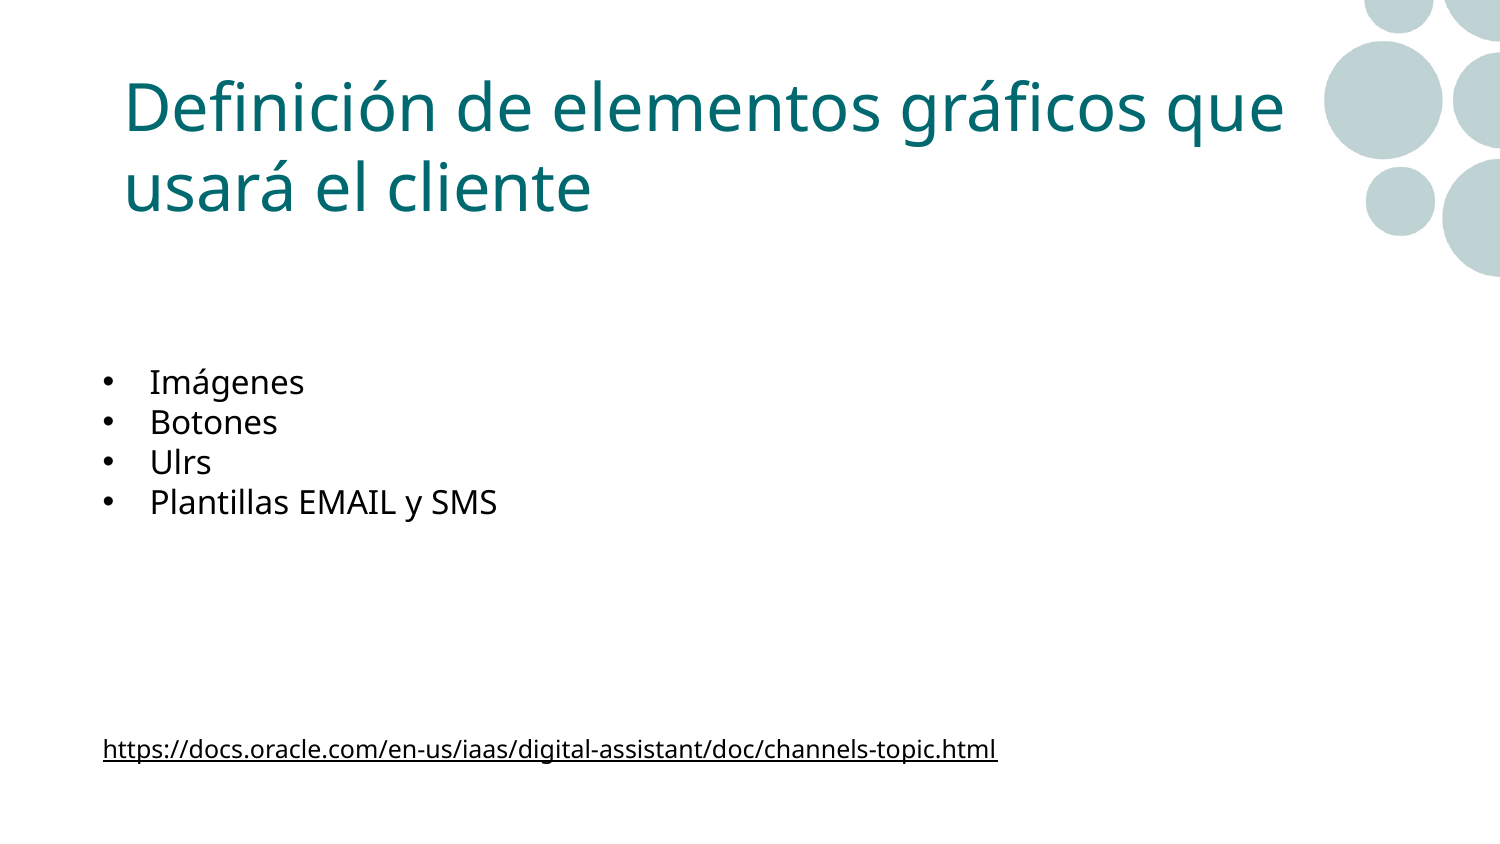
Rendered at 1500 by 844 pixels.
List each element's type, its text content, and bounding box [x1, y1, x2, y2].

picture [1, 0, 1500, 844]
text_box https://docs.oracle.com/en-us/iaas/digital-assistant/doc/channels-topic.html [87, 725, 1269, 775]
text_box Imágenes Botones Ulrs Plantillas EMAIL y SMS [87, 353, 1413, 529]
text_box Definición de elementos gráficos que usará el cliente [108, 57, 1323, 233]
